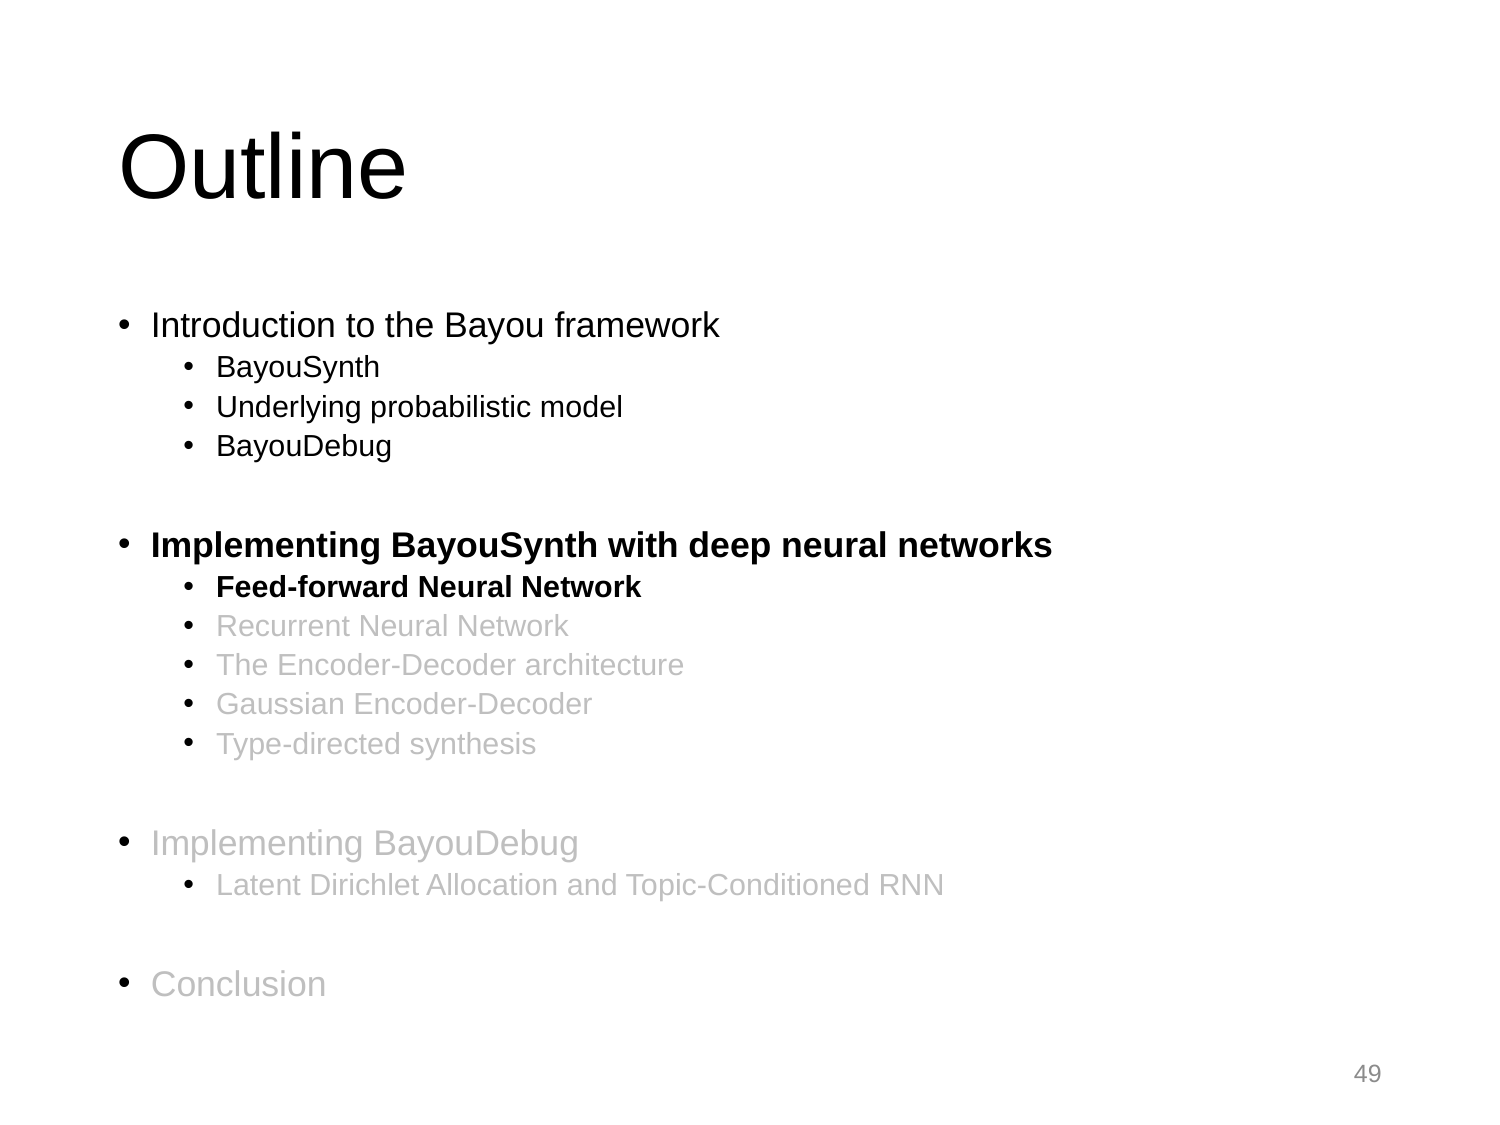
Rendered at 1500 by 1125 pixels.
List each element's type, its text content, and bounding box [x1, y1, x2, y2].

title Outline [103, 59, 1397, 278]
slide_number 49 [1059, 1042, 1397, 1103]
list Introduction to the Bayou framework BayouSynth Underlying probabilistic model BayouDebug Implementing BayouSynth with deep neural networks Feed-forward Neural Network Recurrent Neural Network The Encoder-Decoder architecture Gaussian Encoder-Decoder Type-directed synthesis Implementing BayouDebug Latent Dirichlet Allocation and Topic-Conditioned RNN Conclusion [103, 299, 1397, 1014]
